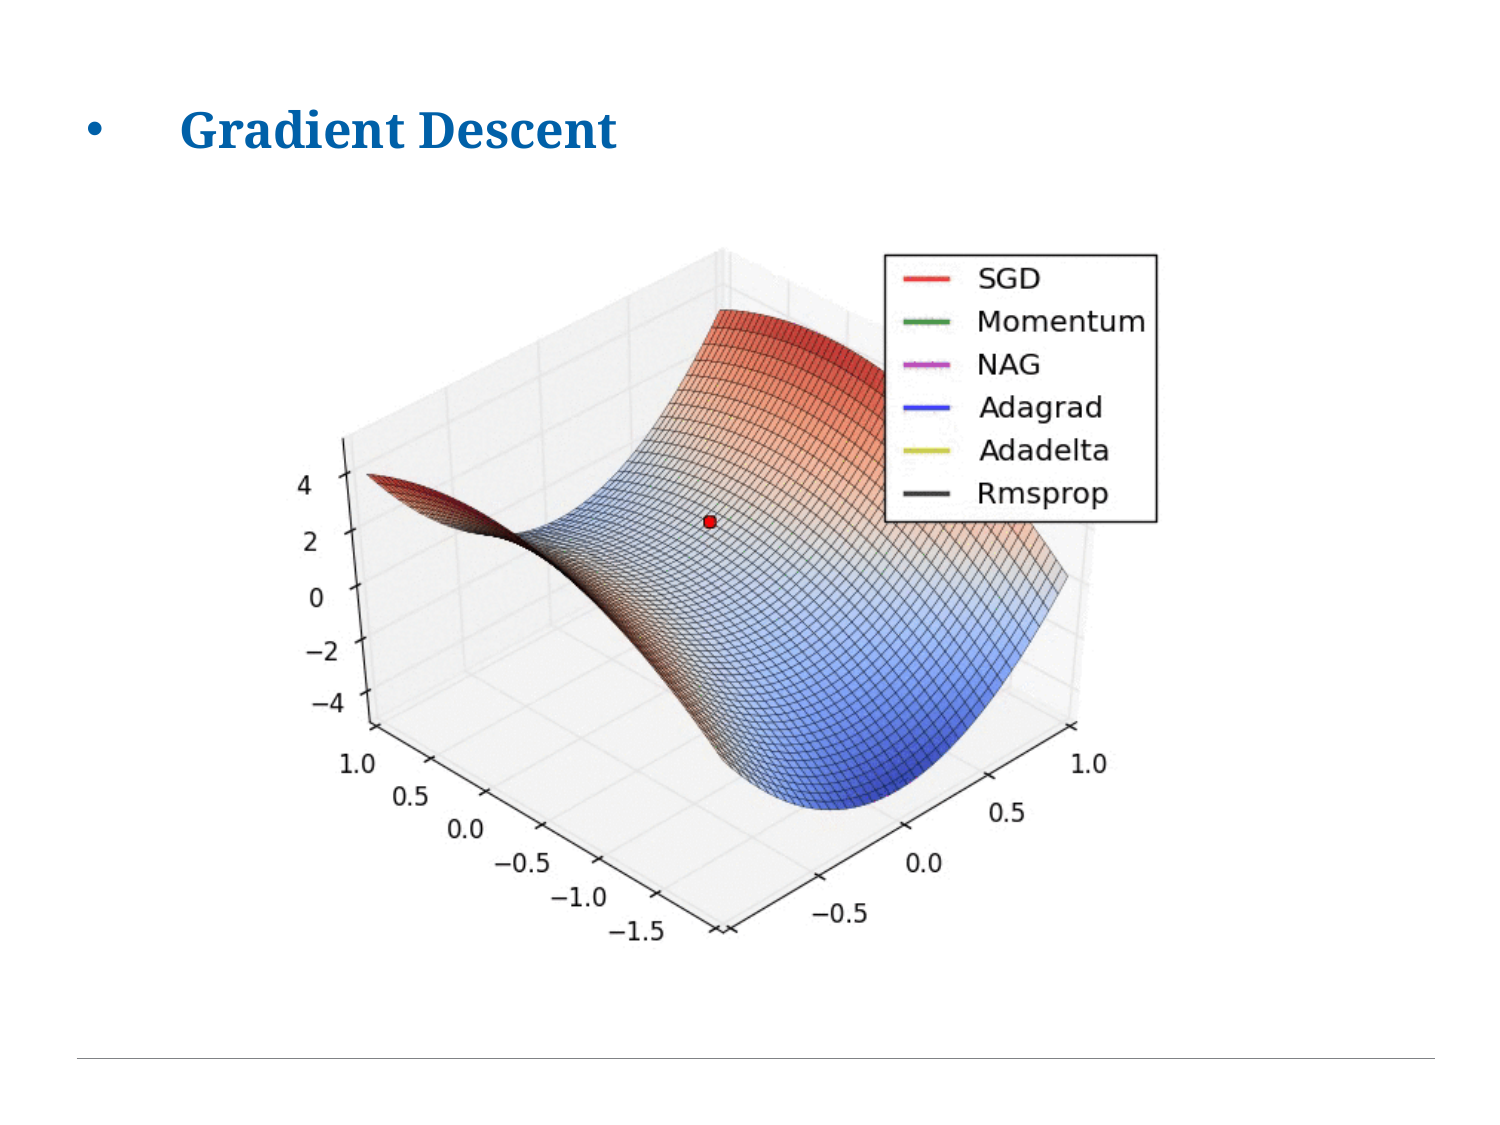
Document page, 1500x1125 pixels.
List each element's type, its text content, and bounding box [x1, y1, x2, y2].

picture [251, 240, 1171, 952]
title Gradient Descent [78, 66, 986, 191]
